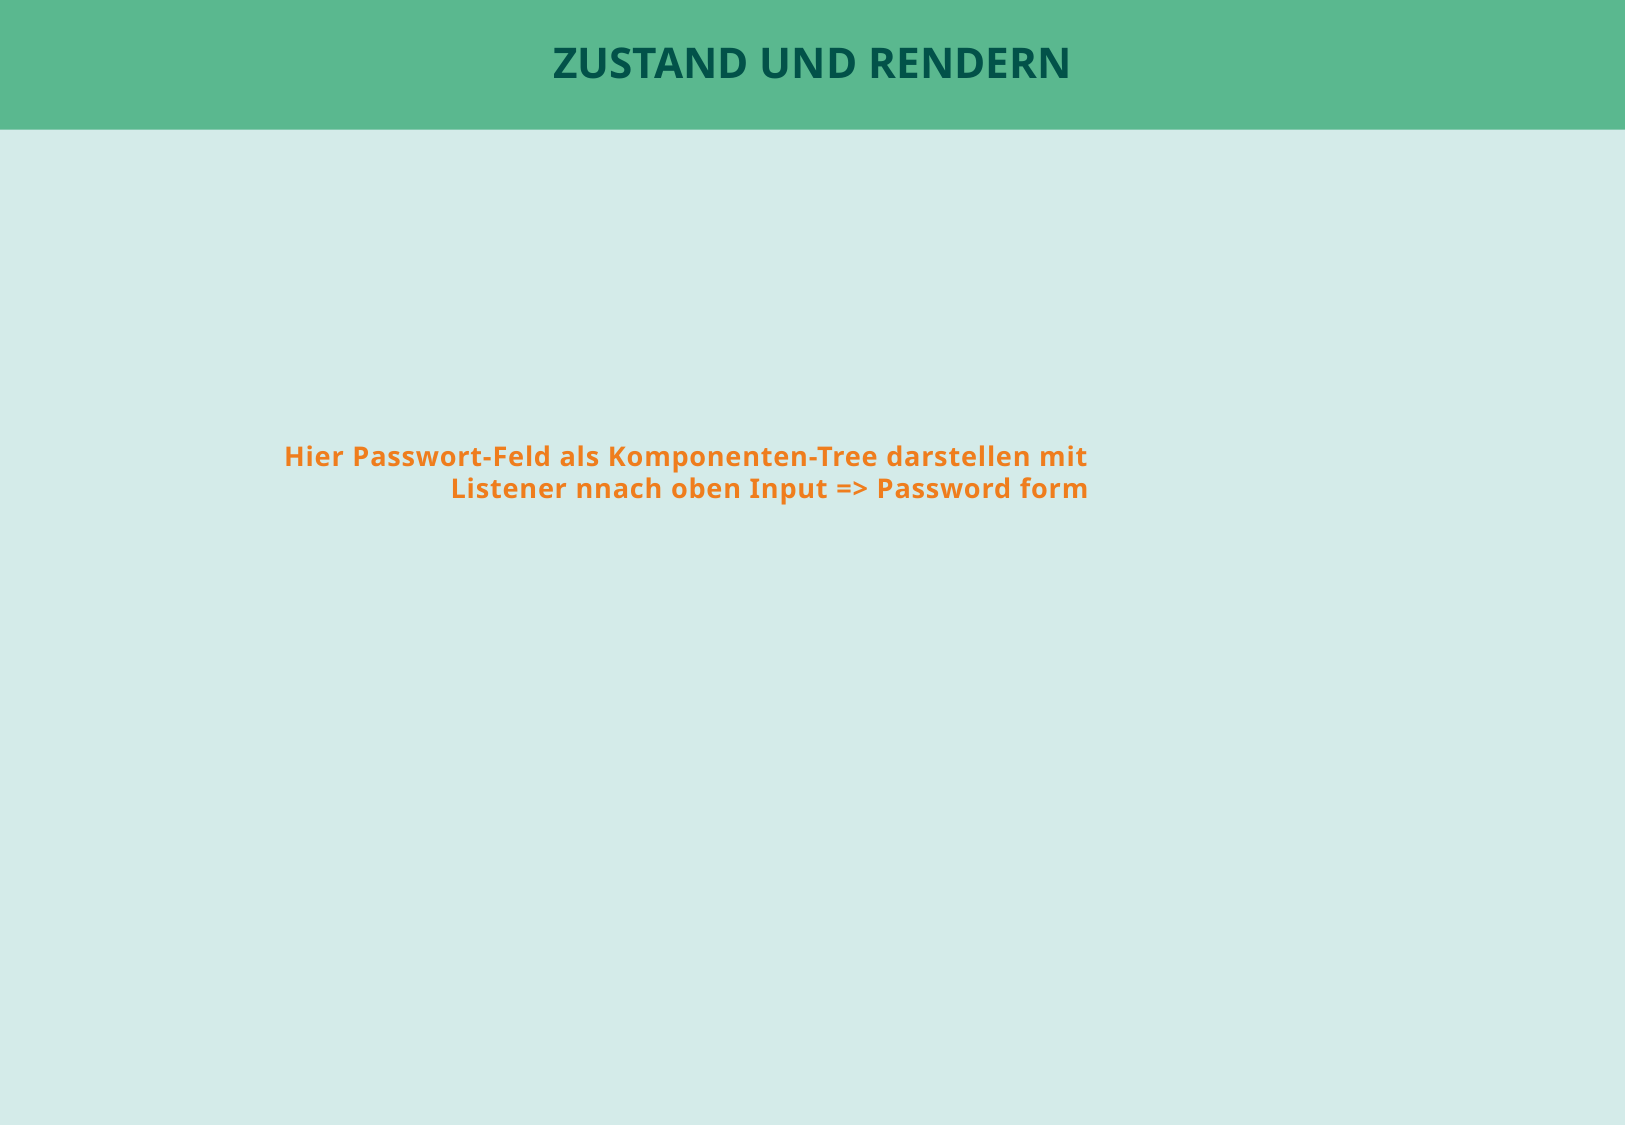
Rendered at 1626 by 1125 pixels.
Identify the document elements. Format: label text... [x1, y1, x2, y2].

title Zustand und Rendern [0, 0, 1625, 130]
text_box Hier Passwort-Feld als Komponenten-Tree darstellen mit Listener nnach oben Input => Password form [216, 439, 1089, 715]
